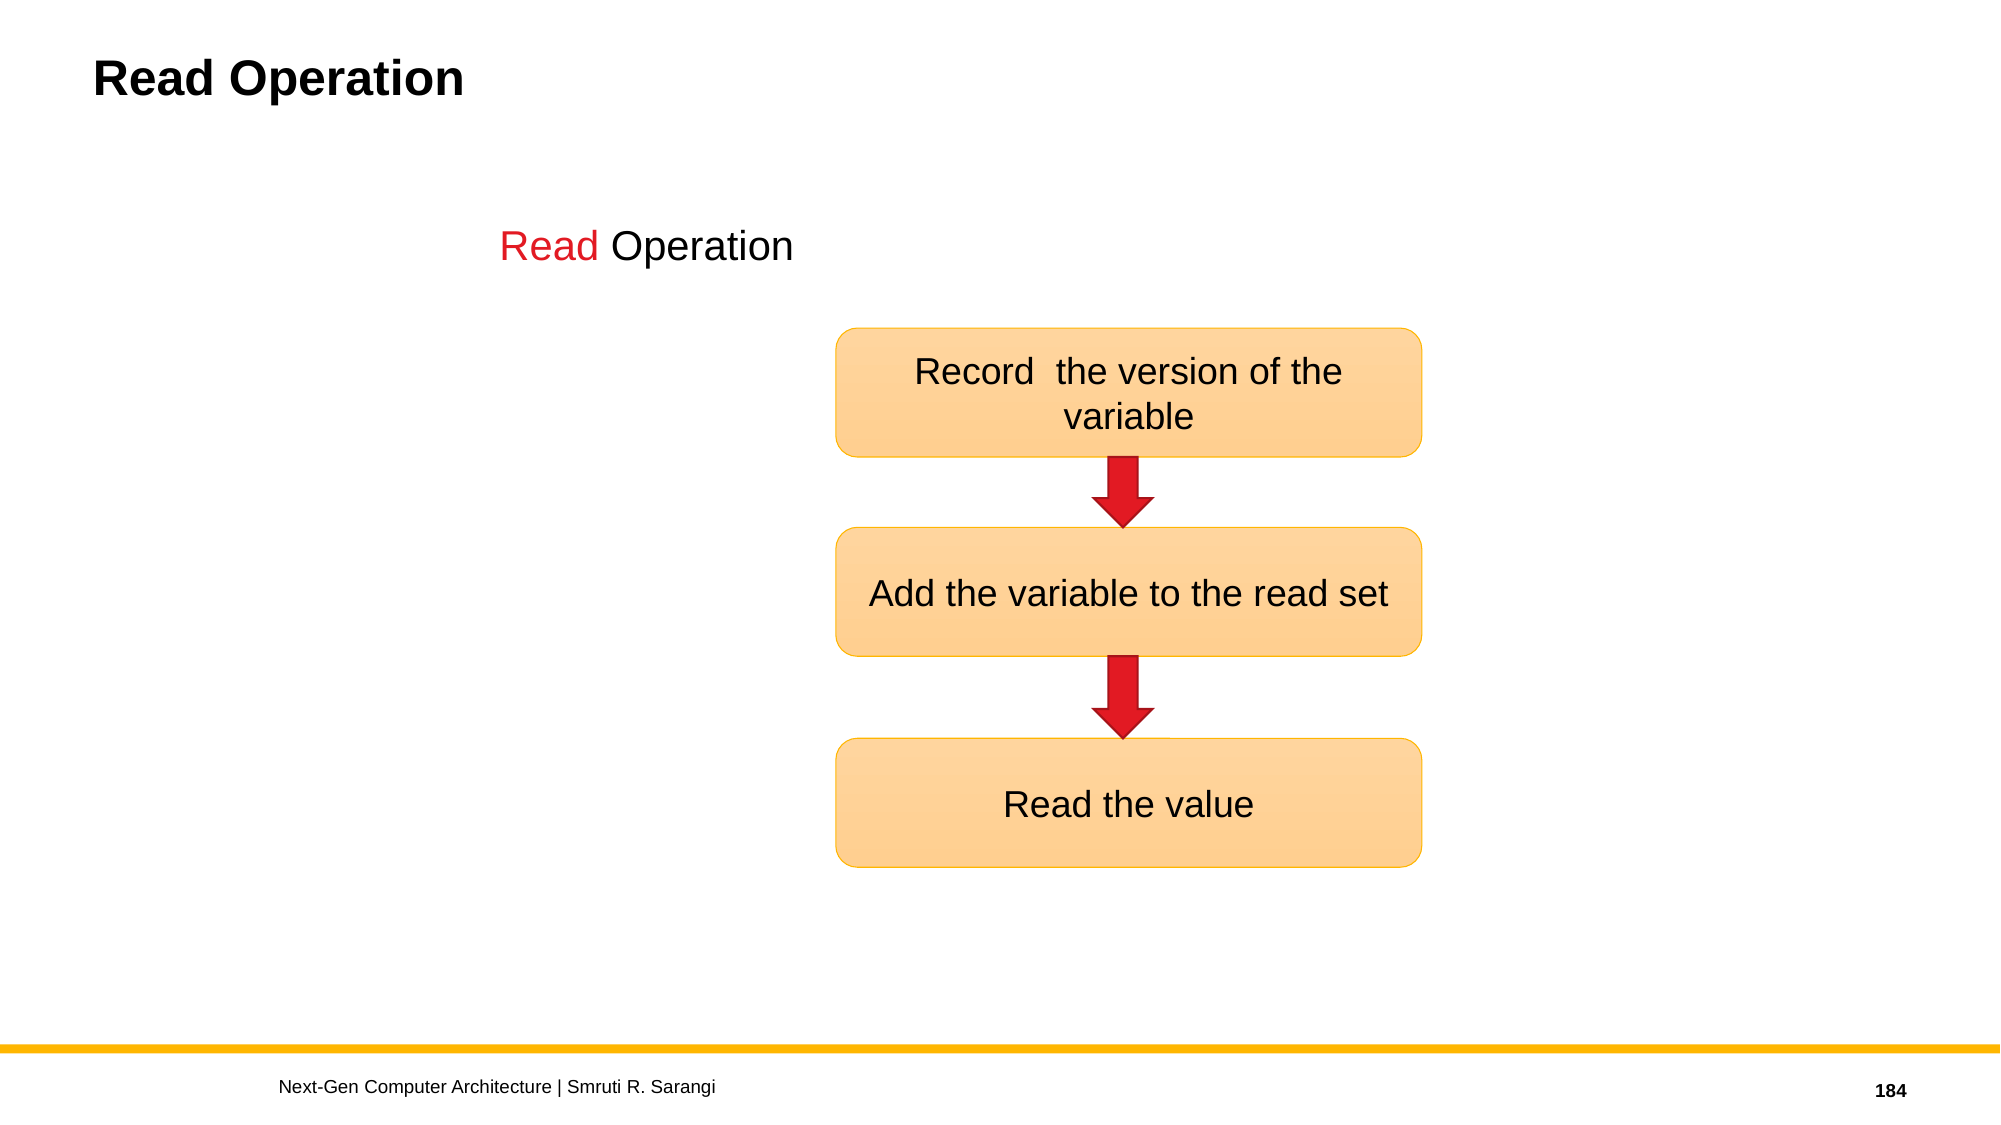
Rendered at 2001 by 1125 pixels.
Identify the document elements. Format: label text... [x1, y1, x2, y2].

footer Next-Gen Computer Architecture | Smruti R. Sarangi [263, 1067, 1464, 1105]
text_box [1091, 655, 1155, 740]
text_box Add the variable to the read set [835, 526, 1423, 657]
text_box [1091, 455, 1155, 529]
slide_number 184 [1711, 1071, 1922, 1109]
list Read Operation [484, 210, 1715, 314]
title Read Operation [78, 45, 1578, 180]
text_box Read the value [835, 737, 1423, 868]
text_box Record the version of the variable [835, 327, 1423, 458]
